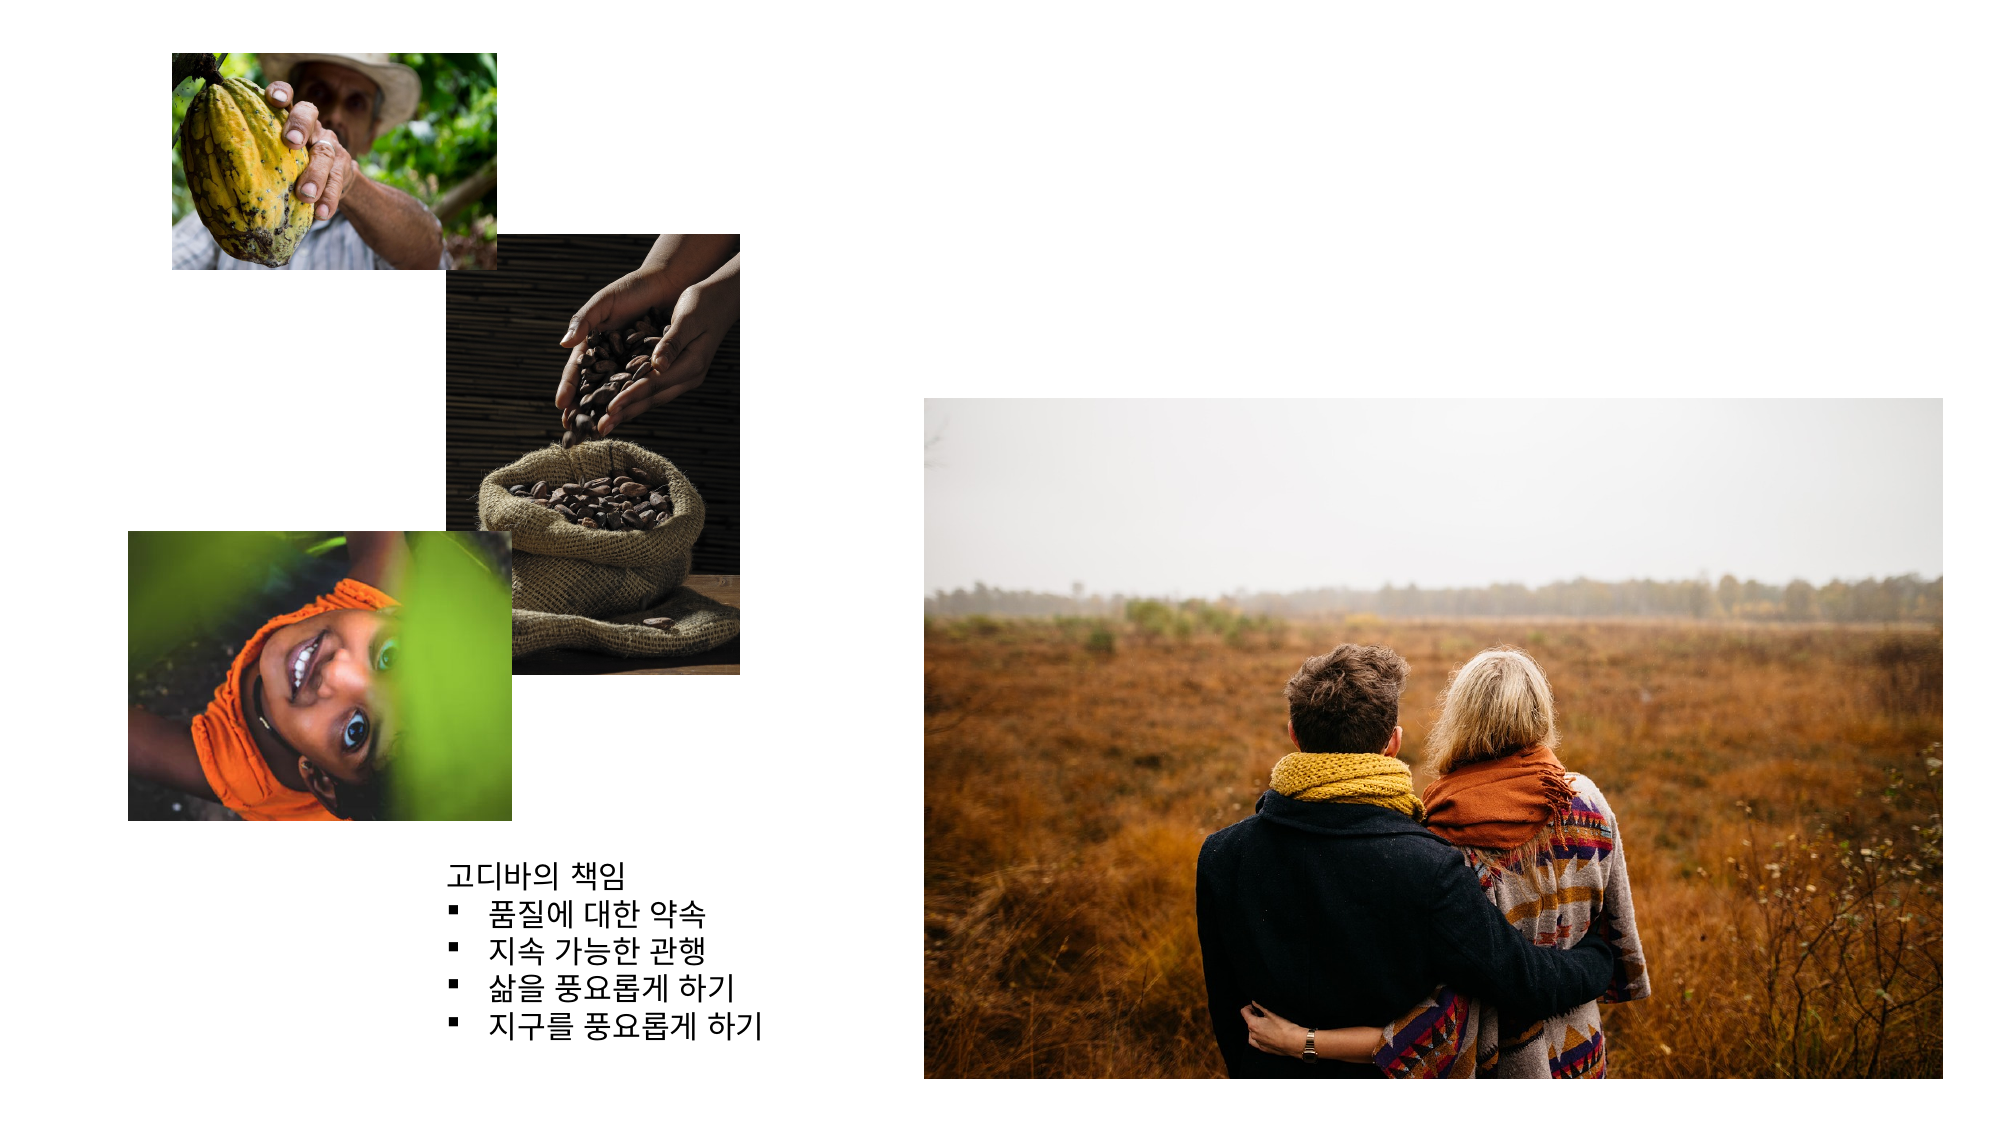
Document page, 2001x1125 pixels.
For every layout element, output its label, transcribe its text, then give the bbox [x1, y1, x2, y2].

picture [128, 53, 740, 821]
text_box 고디바의 책임 품질에 대한 약속 지속 가능한 관행 삶을 풍요롭게 하기 지구를 풍요롭게 하기 [431, 849, 815, 1052]
picture [924, 398, 1943, 1079]
